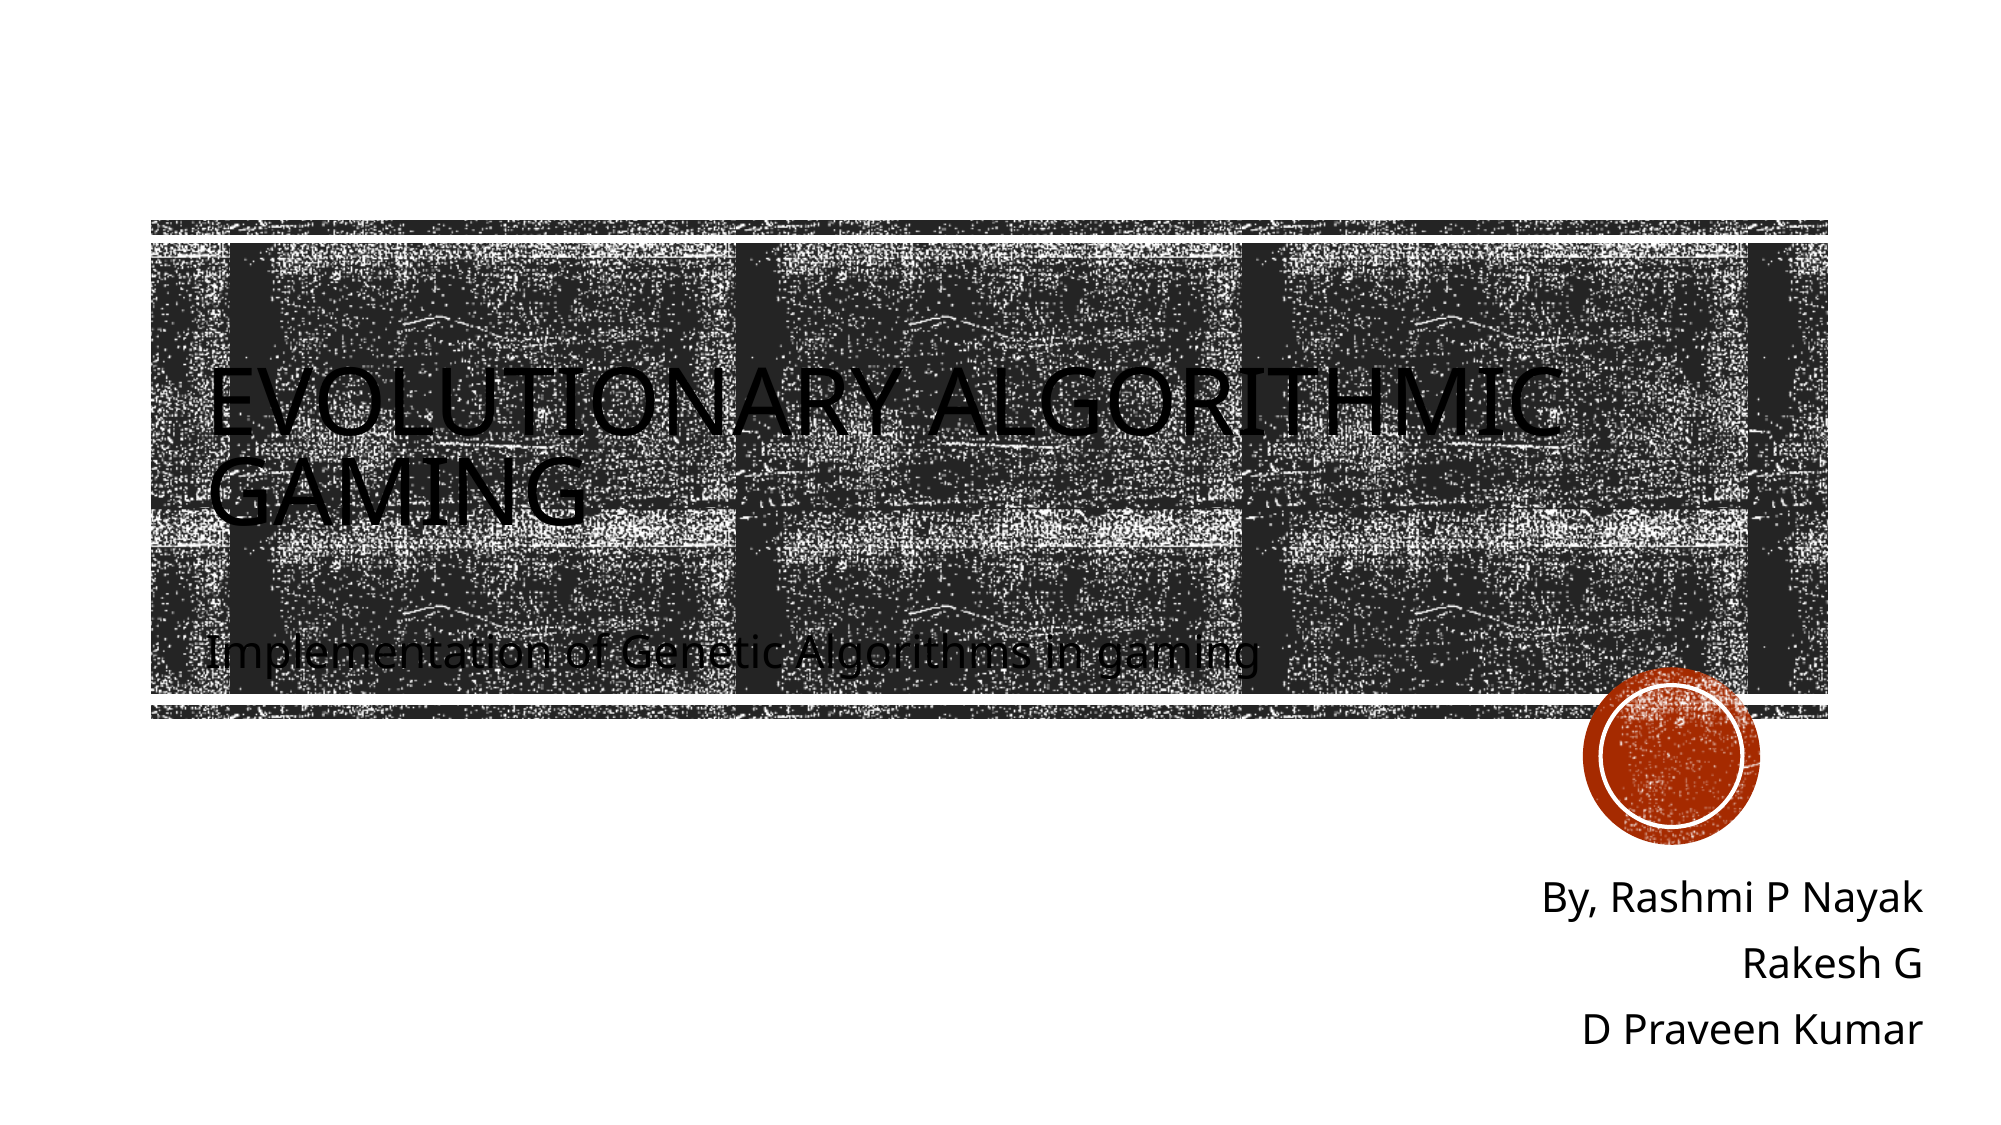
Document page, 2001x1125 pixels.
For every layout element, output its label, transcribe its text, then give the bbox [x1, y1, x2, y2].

subtitle Implementation of Genetic Algorithms in gaming [190, 621, 1691, 711]
text_box By, Rashmi P Nayak Rakesh G D Praveen Kumar [1430, 868, 1939, 1097]
title Evolutionary Algorithmic Gaming [190, 354, 1967, 553]
